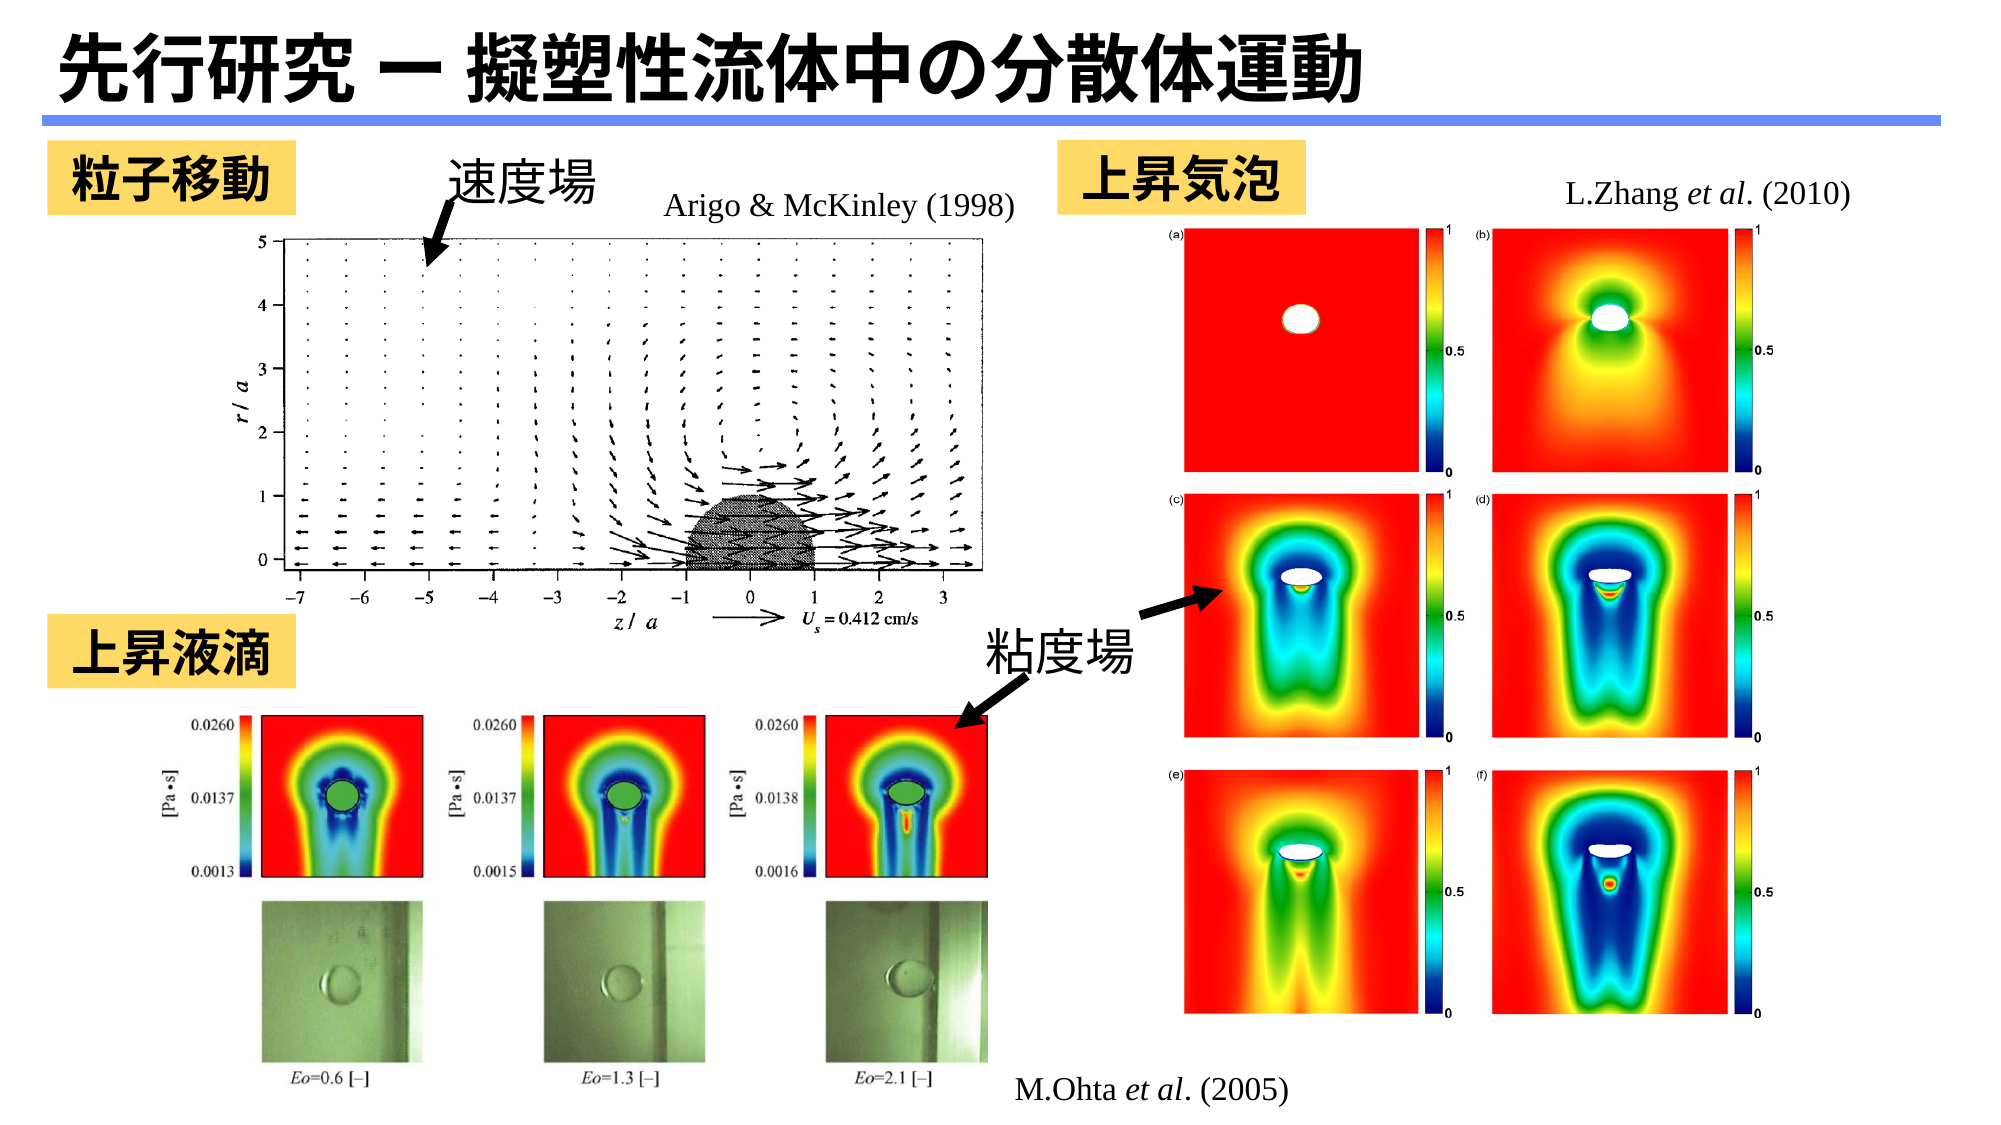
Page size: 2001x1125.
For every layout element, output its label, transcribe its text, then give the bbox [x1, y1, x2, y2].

picture [1169, 224, 1773, 1018]
text_box L.Zhang et al. (2010) [1550, 163, 1889, 219]
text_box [954, 675, 1027, 729]
text_box 上昇気泡 [1057, 139, 1306, 215]
text_box 粒子移動 [47, 140, 296, 216]
text_box 粘度場 [954, 612, 1167, 688]
picture [159, 705, 991, 1088]
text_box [426, 200, 451, 268]
text_box 速度場 [416, 143, 629, 219]
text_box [1139, 590, 1224, 616]
text_box M.Ohta et al. (2005) [999, 1059, 1372, 1115]
picture [227, 235, 986, 636]
text_box Arigo & McKinley (1998) [648, 176, 1068, 231]
title 先行研究 ー 擬塑性流体中の分散体運動 [41, 4, 1767, 141]
text_box 上昇液滴 [47, 613, 296, 689]
